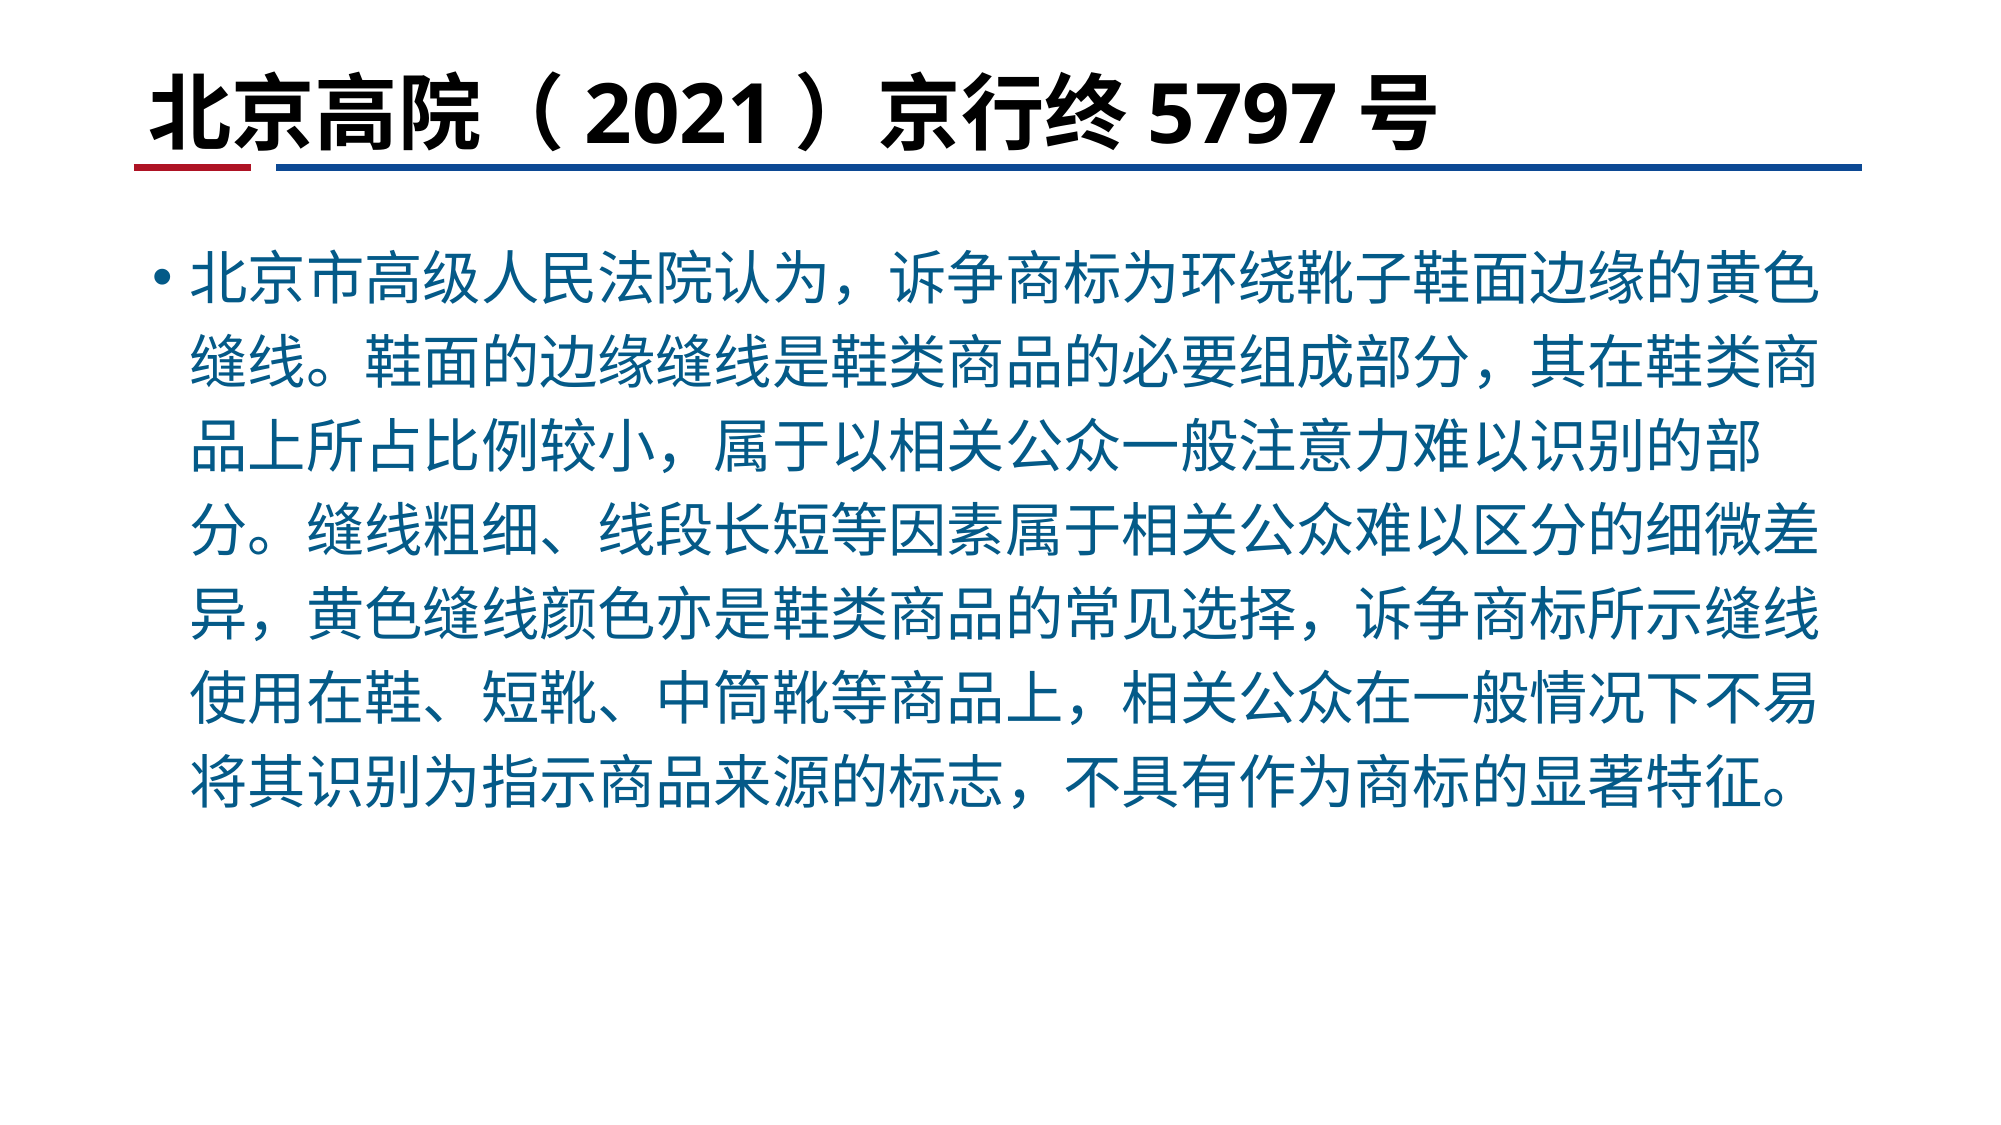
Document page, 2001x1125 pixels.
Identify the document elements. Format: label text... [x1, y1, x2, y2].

title 北京高院（2021）京行终5797号 [133, 0, 1863, 168]
list 北京市高级人民法院认为，诉争商标为环绕靴子鞋面边缘的黄色缝线。鞋面的边缘缝线是鞋类商品的必要组成部分，其在鞋类商品上所占比例较小，属于以相关公众一般注意力难以识别的部分。缝线粗细、线段长短等因素属于相关公众难以区分的细微差异，黄色缝线颜色亦是鞋类商品的常见选择，诉争商标所示缝线使用在鞋、短靴、中筒靴等商品上，相关公众在一般情况下不易将其识别为指示商品来源的标志，不具有作为商标的显著特征。 [137, 219, 1863, 1051]
